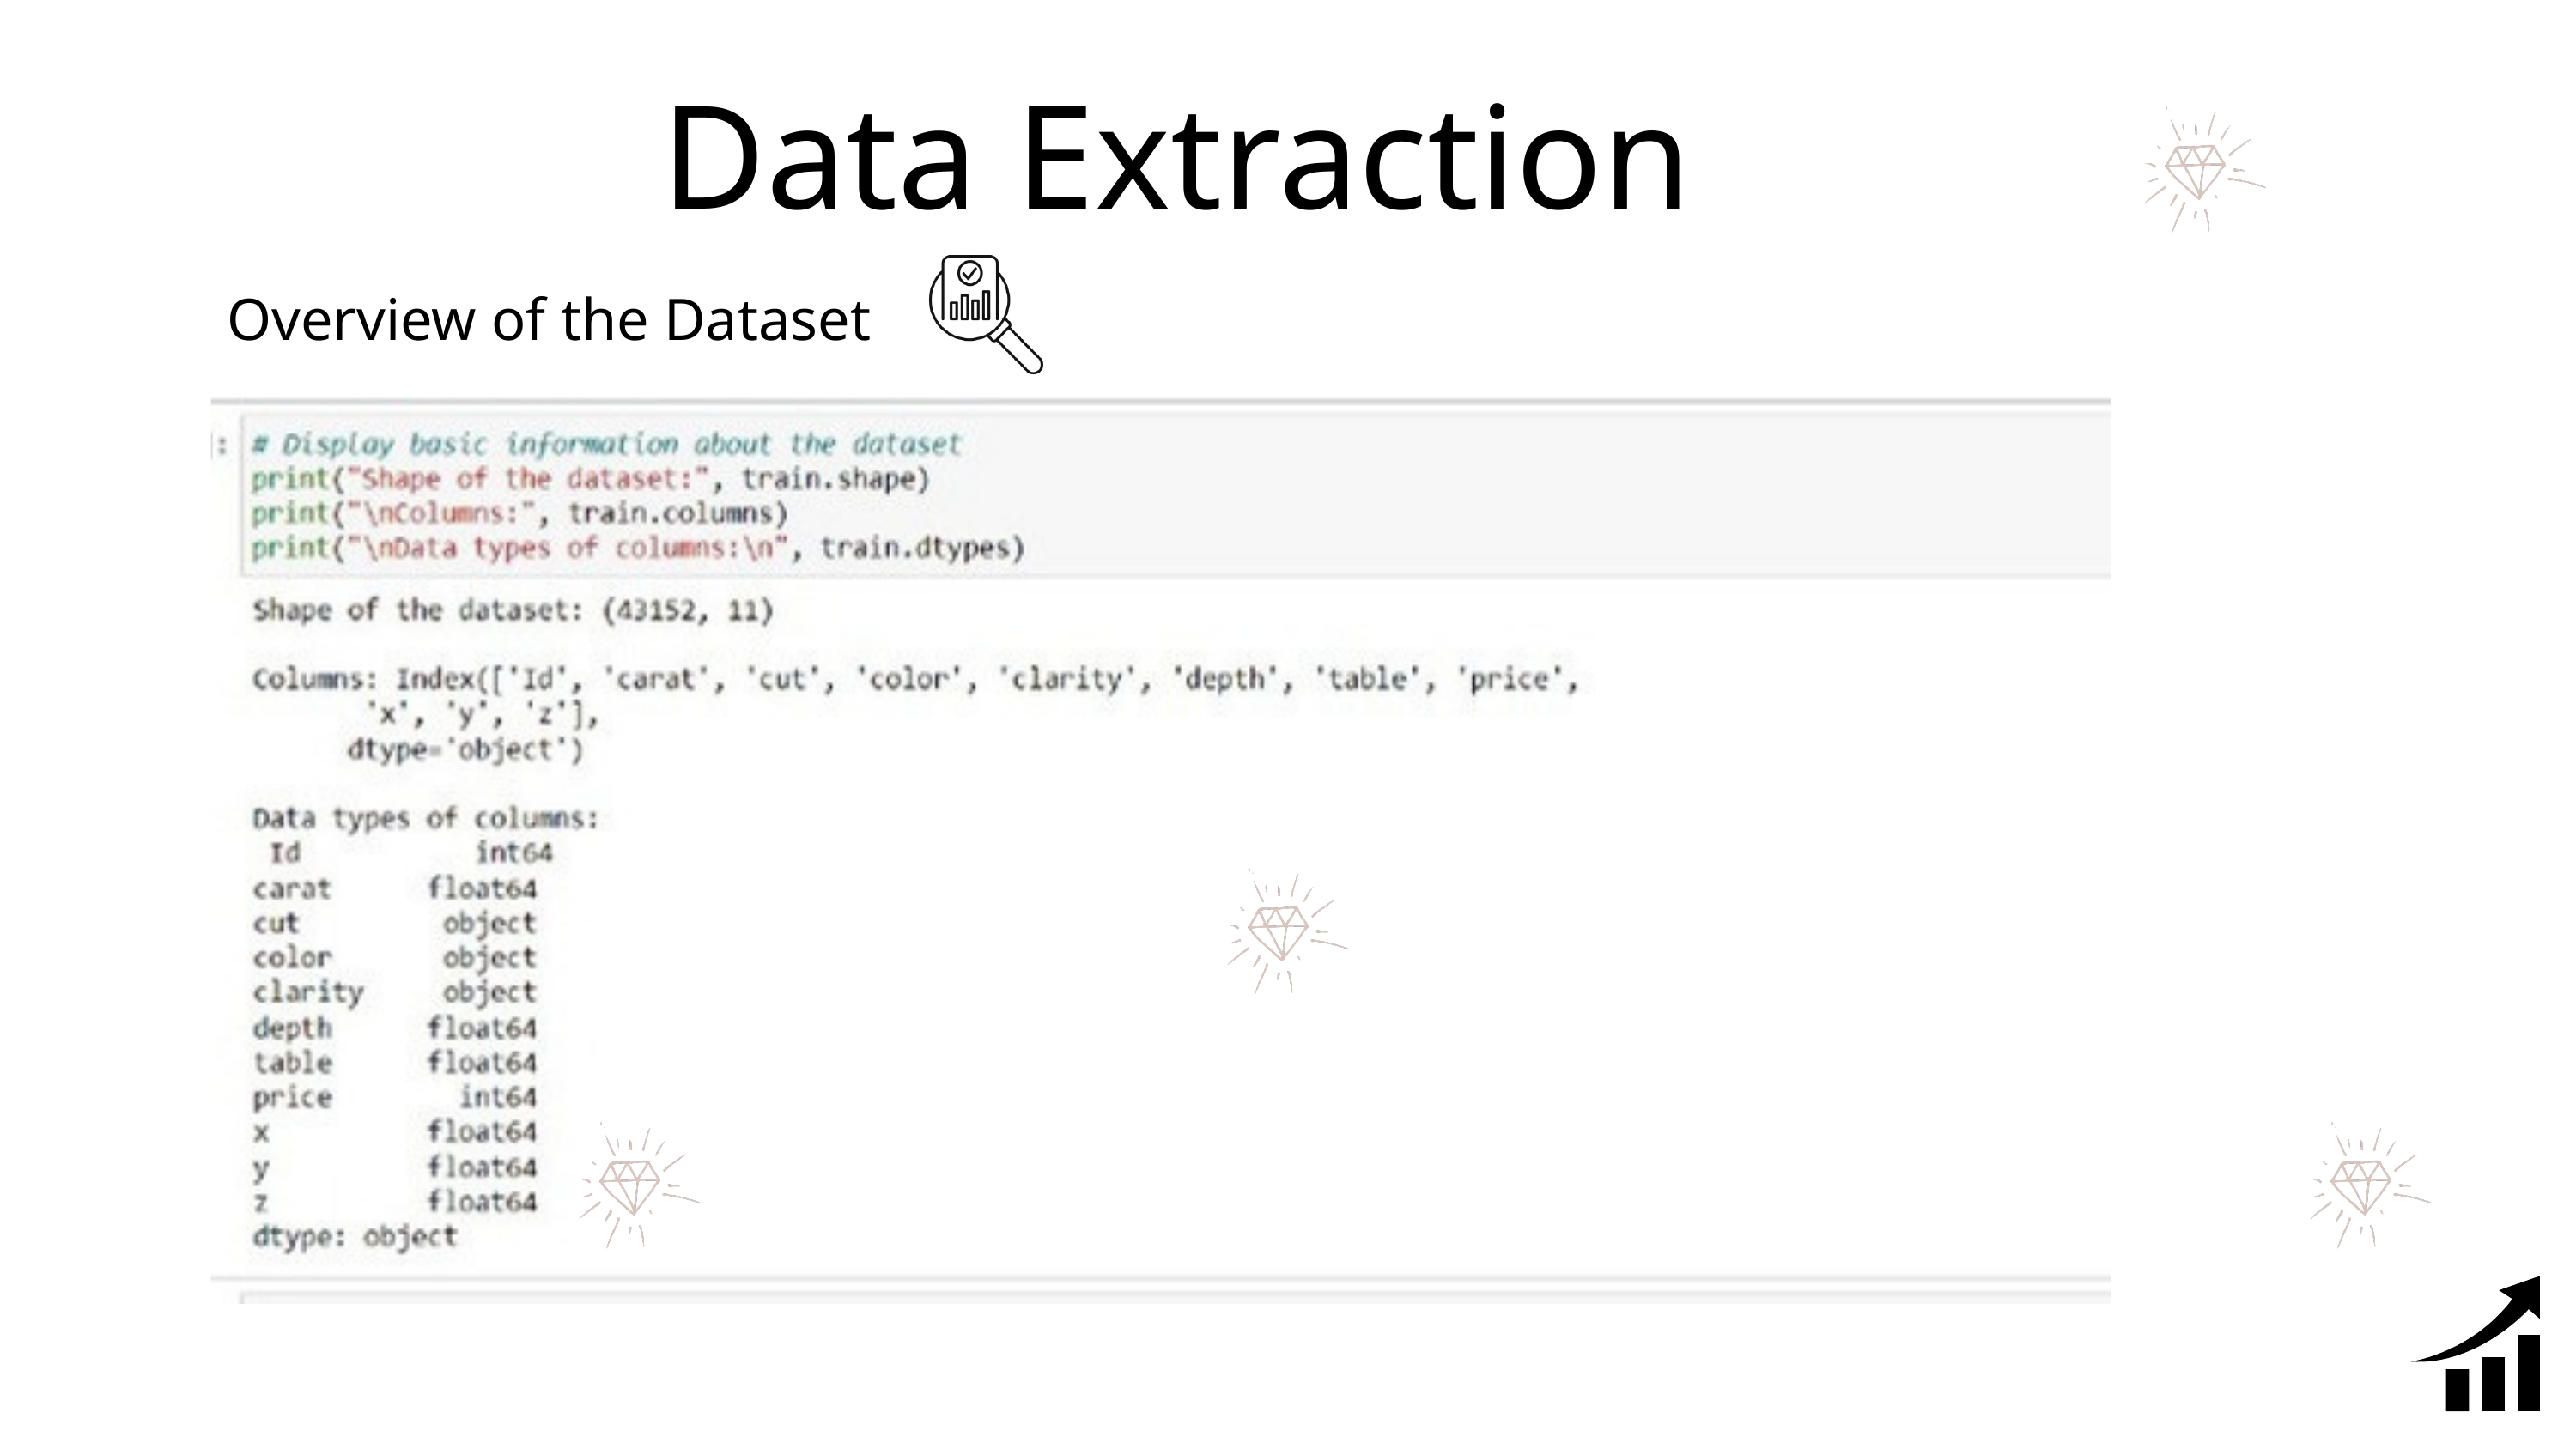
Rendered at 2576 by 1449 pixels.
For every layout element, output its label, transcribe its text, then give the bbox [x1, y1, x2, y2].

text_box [2404, 1270, 2547, 1418]
text_box [1227, 868, 1283, 995]
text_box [1287, 0, 2576, 1449]
text_box Data Extraction [661, 37, 1283, 239]
text_box Overview of the Dataset [227, 271, 1097, 352]
text_box [925, 352, 1044, 374]
text_box [925, 255, 1044, 271]
text_box [210, 397, 1283, 1304]
text_box [579, 1122, 701, 1249]
